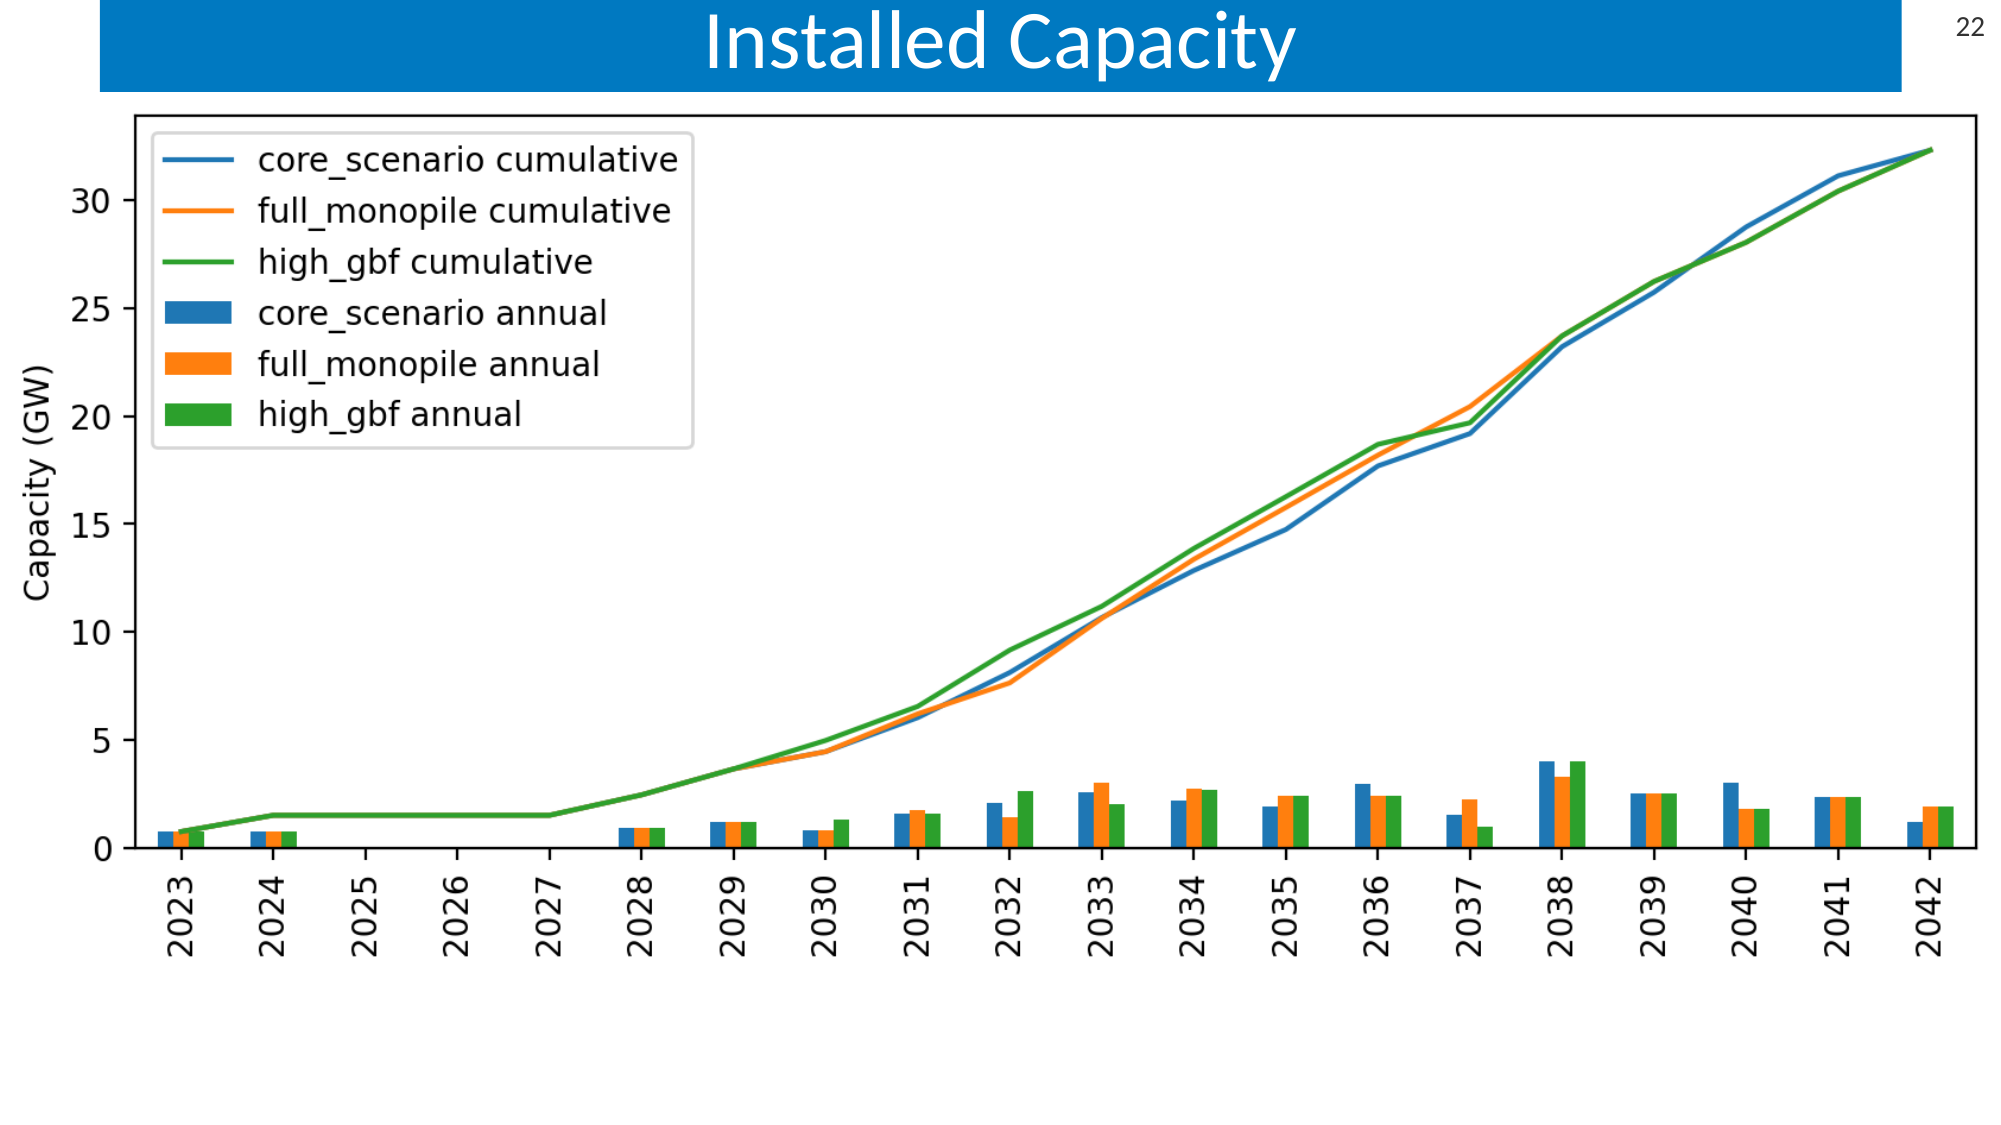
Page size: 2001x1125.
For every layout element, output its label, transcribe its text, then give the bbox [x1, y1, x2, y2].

title Installed Capacity [99, 0, 1902, 89]
picture [0, 92, 2000, 979]
